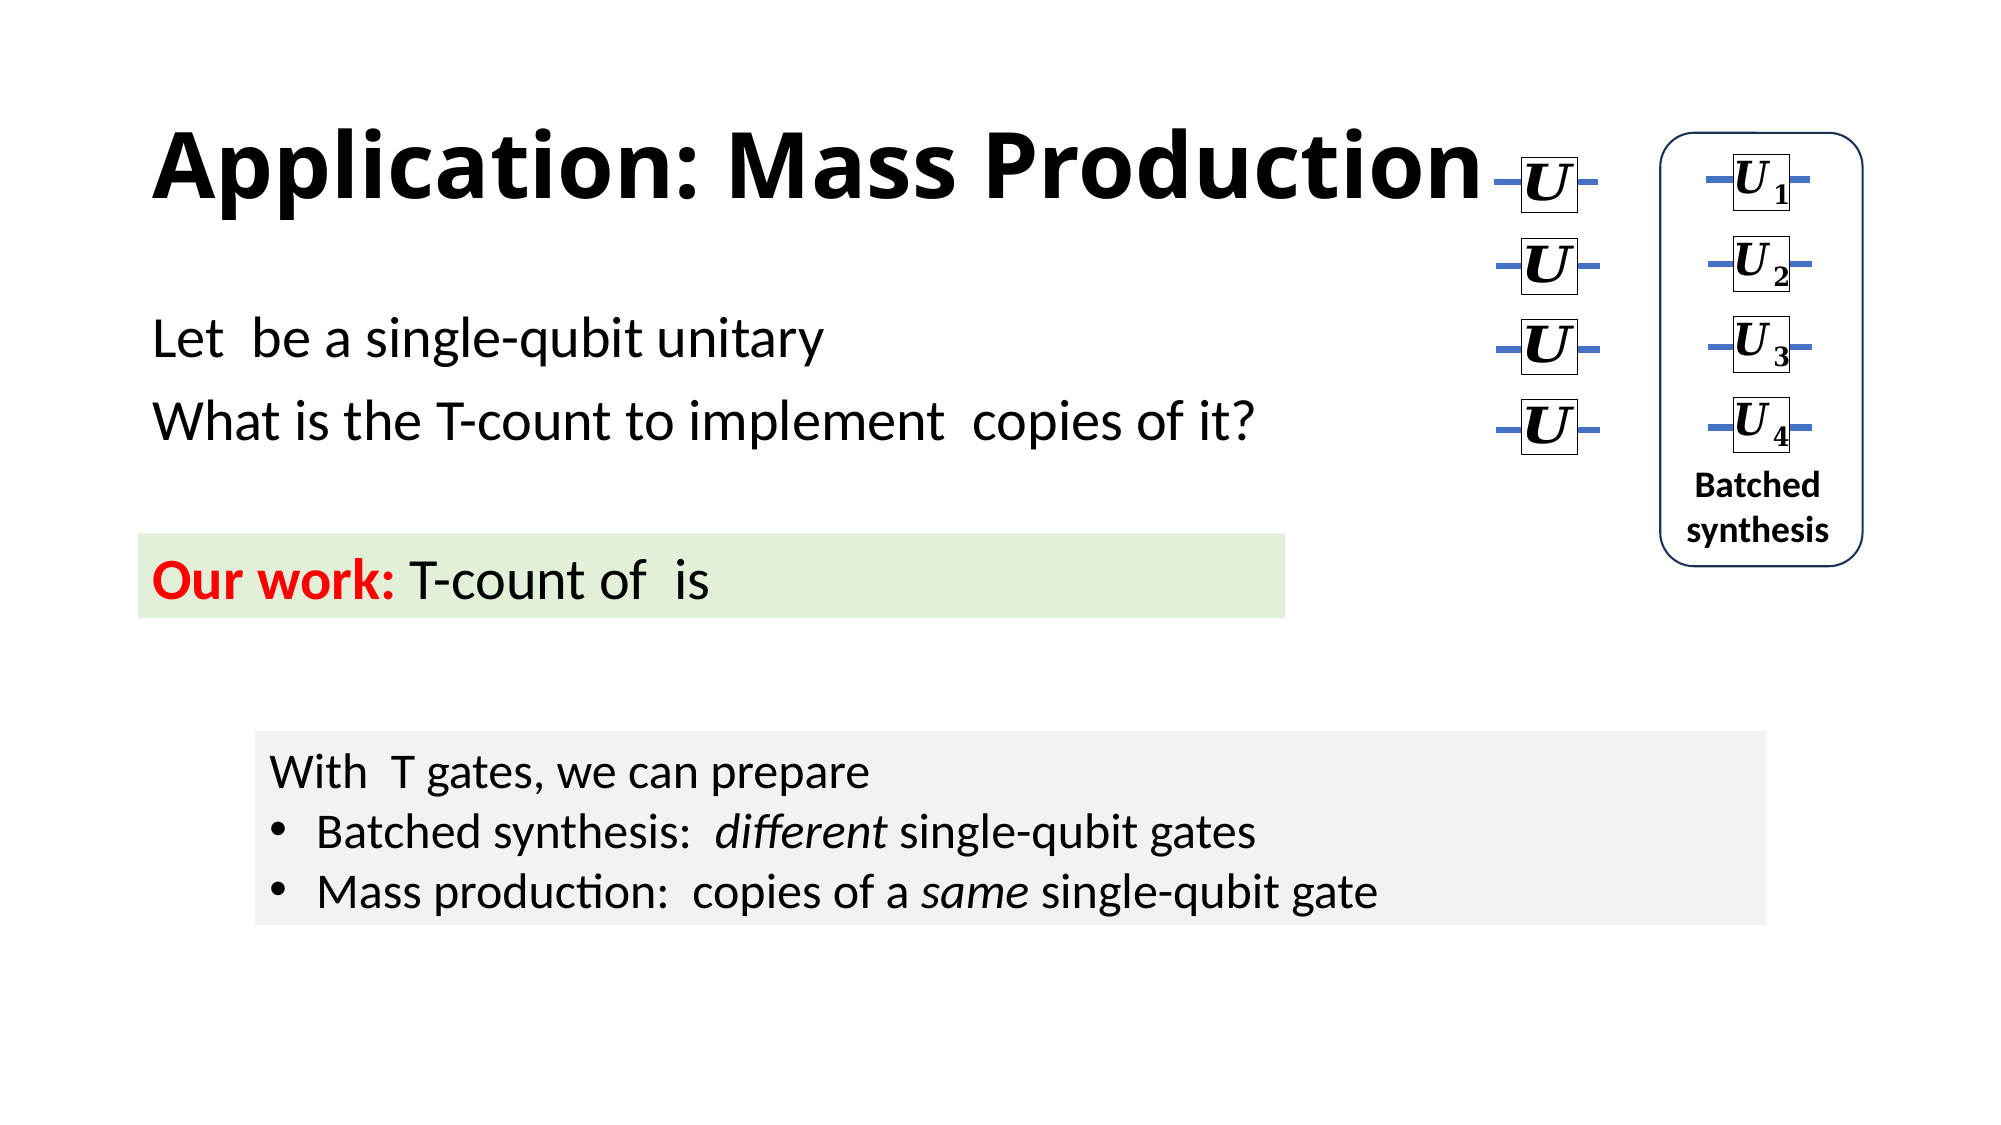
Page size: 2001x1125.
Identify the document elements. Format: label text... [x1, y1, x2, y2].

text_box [1660, 132, 1863, 567]
title Application: Mass Production [137, 59, 1863, 278]
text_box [1493, 157, 1600, 455]
